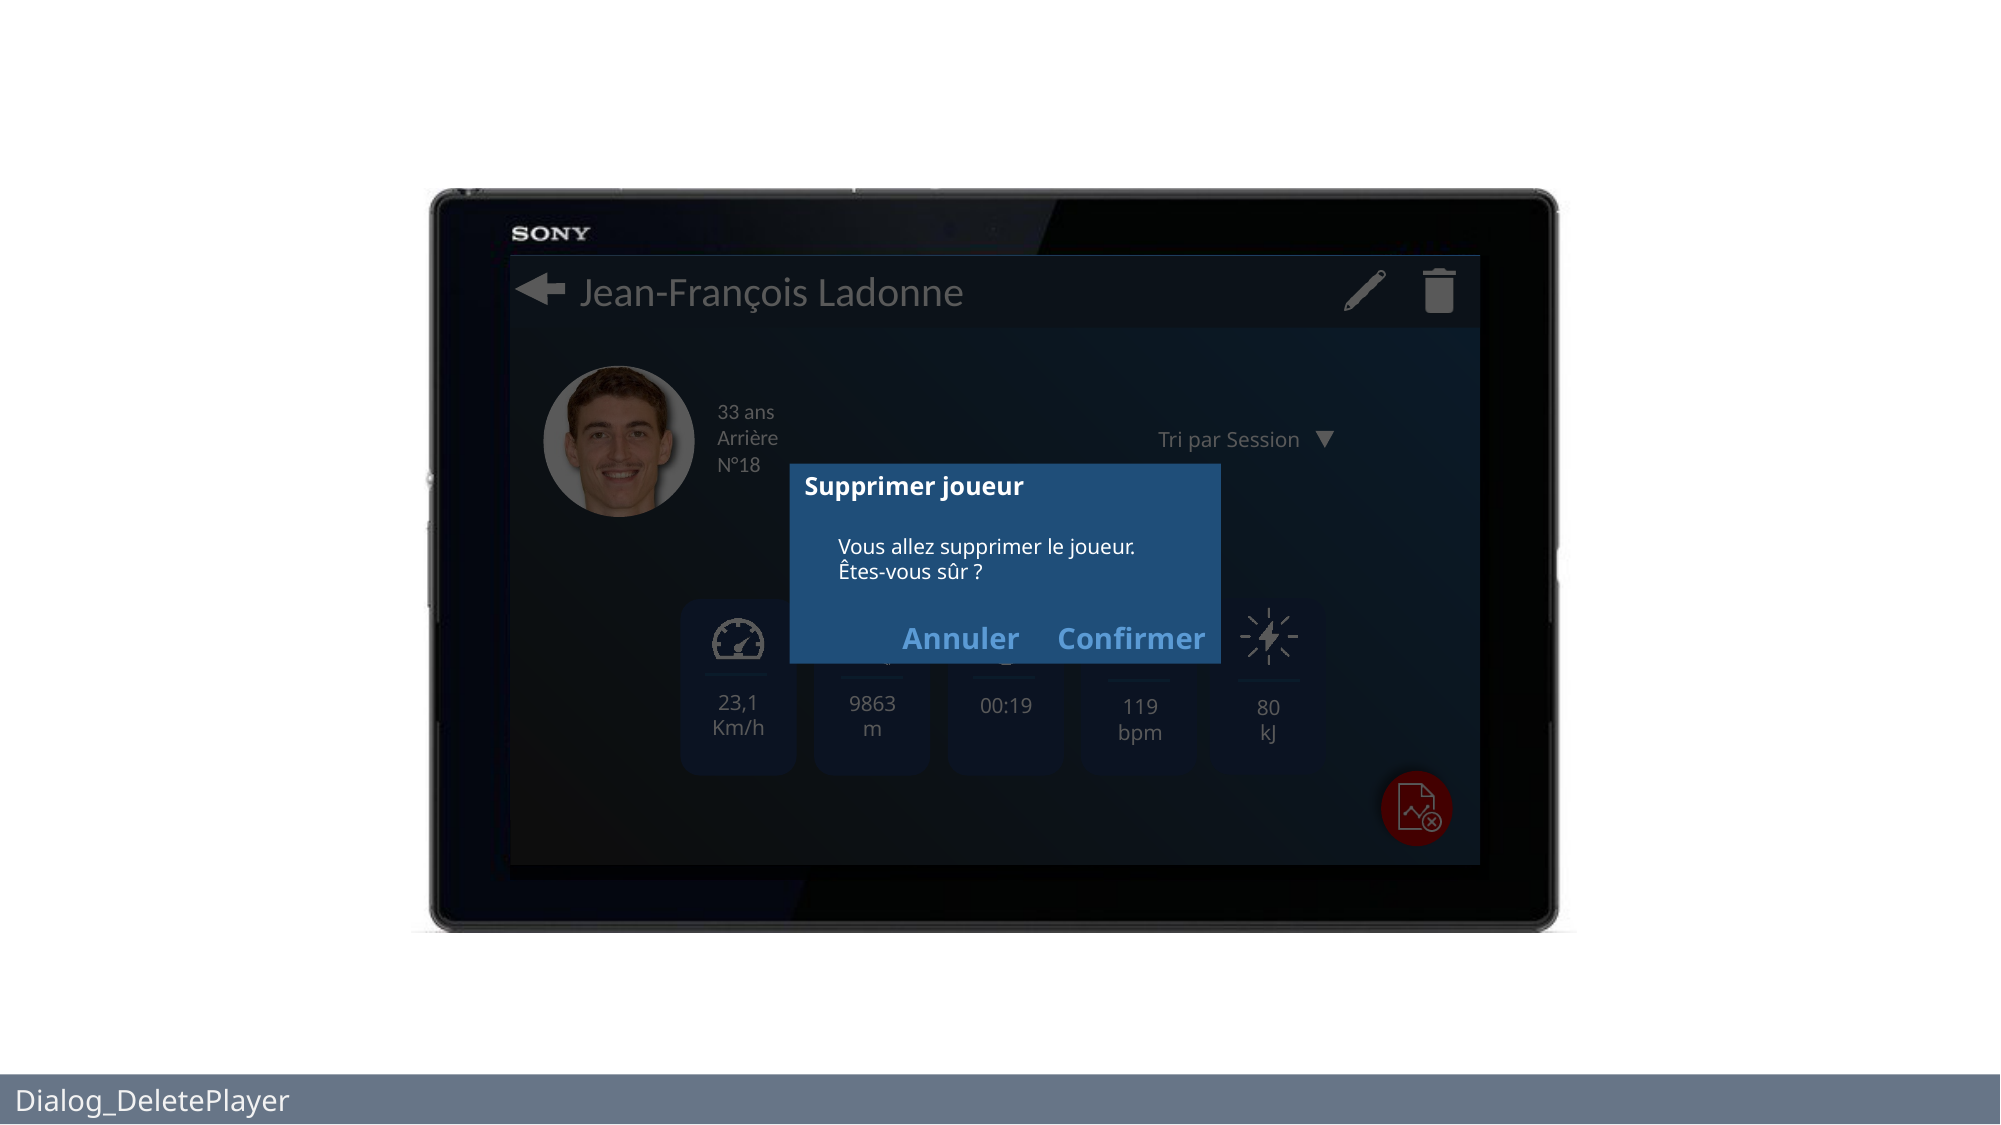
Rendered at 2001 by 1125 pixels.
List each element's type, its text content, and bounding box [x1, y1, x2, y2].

text_box Dialog_DeletePlayer [0, 1074, 2000, 1125]
picture [411, 188, 1577, 933]
